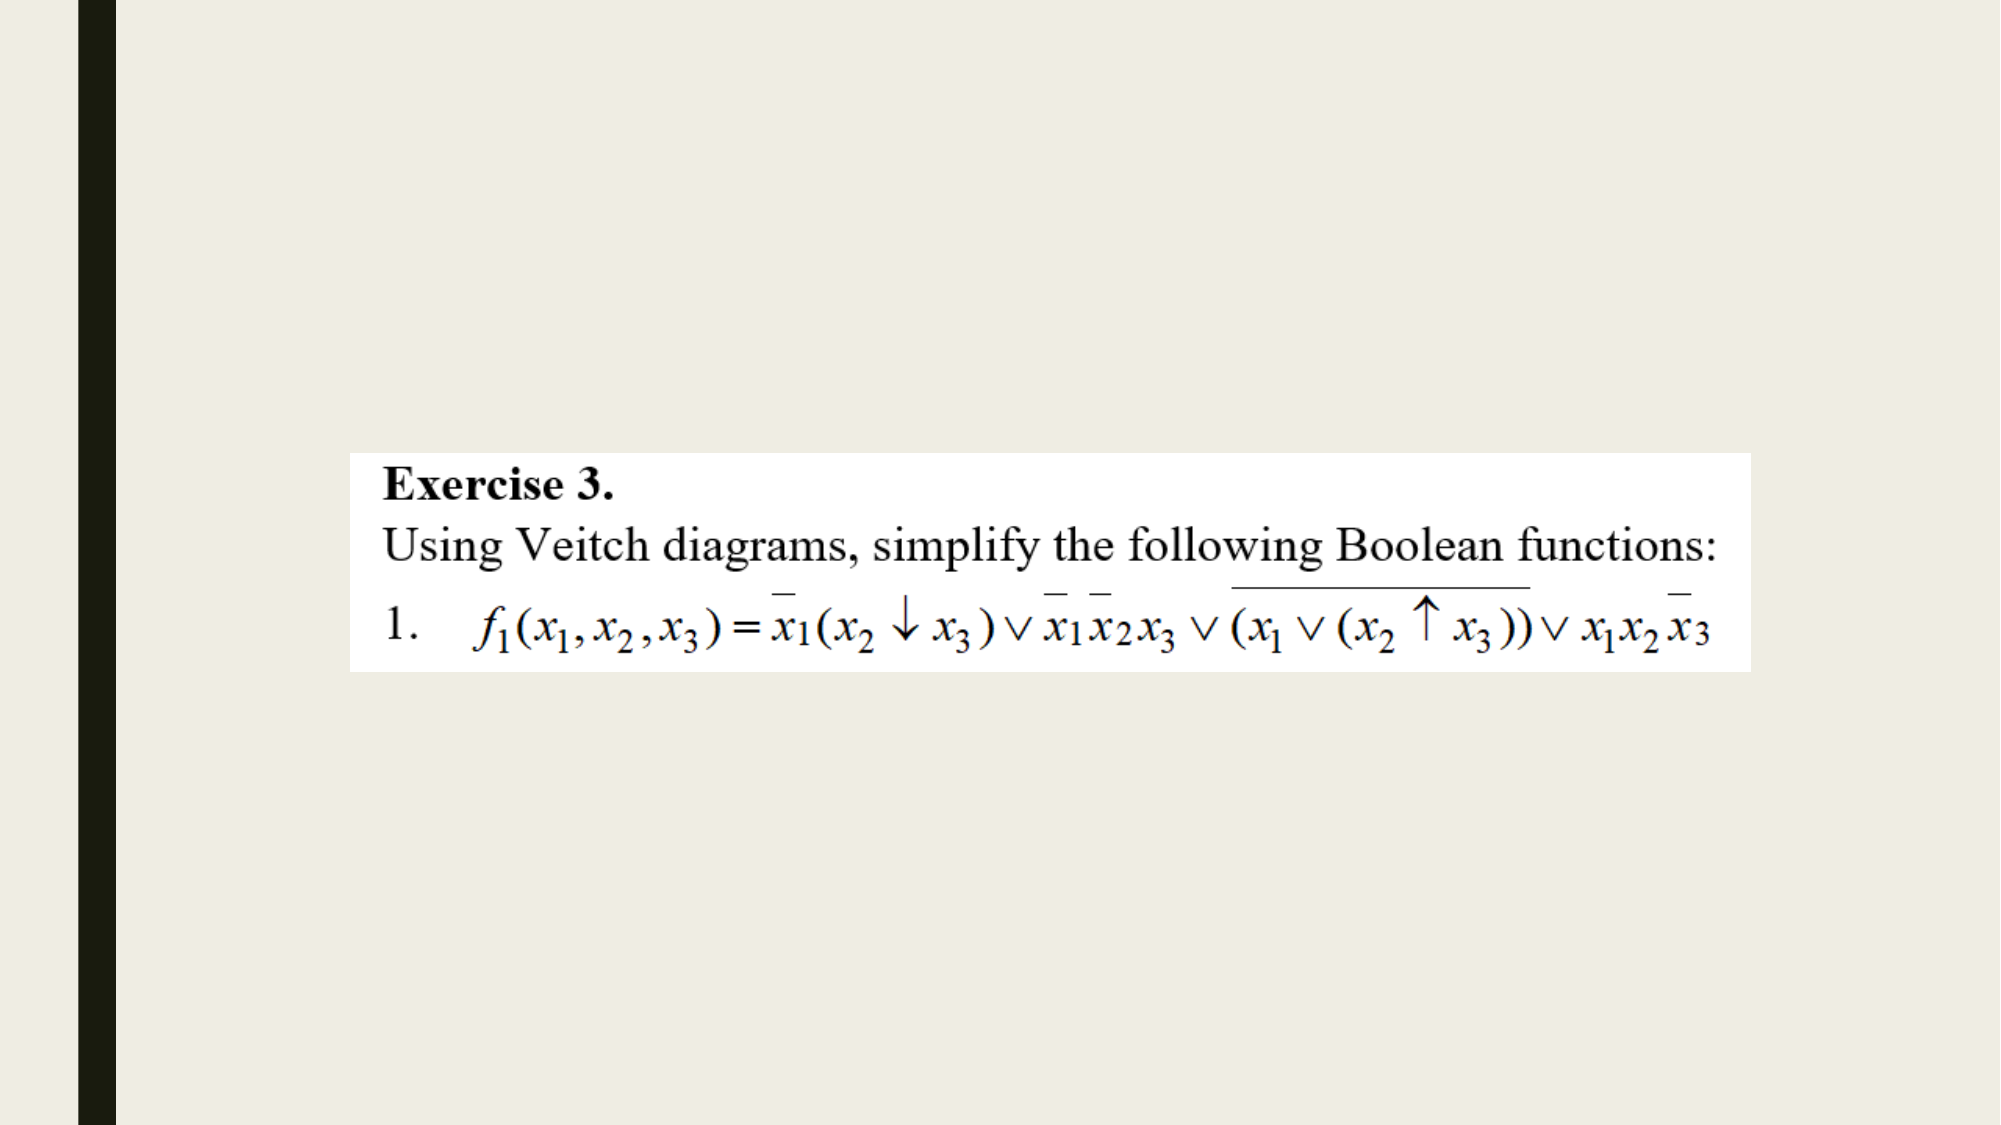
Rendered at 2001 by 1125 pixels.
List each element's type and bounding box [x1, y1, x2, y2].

picture [350, 453, 1751, 672]
